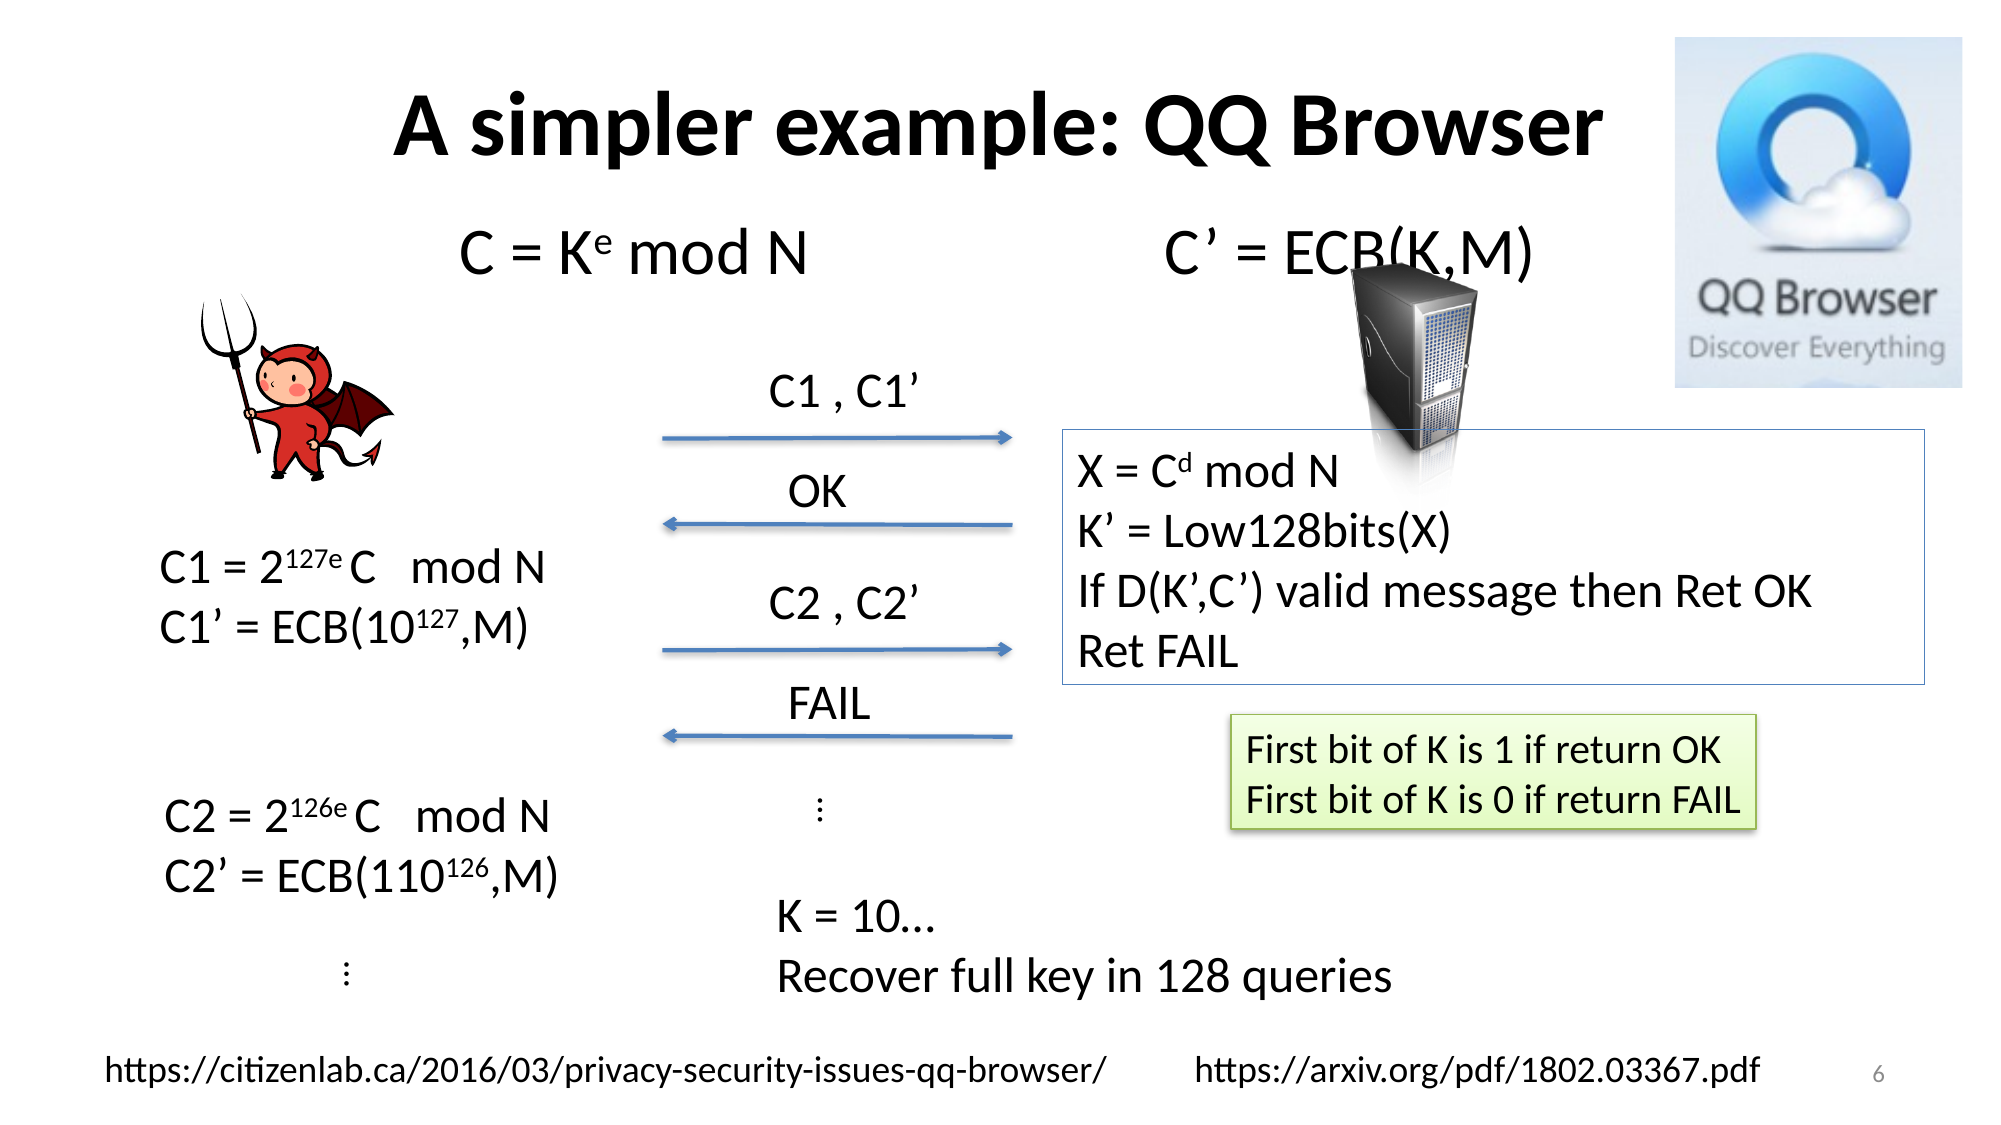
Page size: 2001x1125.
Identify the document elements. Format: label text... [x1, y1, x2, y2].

slide_number 6 [1433, 1042, 1900, 1103]
picture [187, 293, 395, 482]
text_box C1 = 2127e C mod N C1’ = ECB(10127,M) [144, 525, 562, 661]
text_box https://arxiv.org/pdf/1802.03367.pdf [1179, 1037, 1776, 1098]
text_box C2 , C2’ [754, 561, 936, 637]
picture [1674, 37, 1963, 388]
text_box K = 10… Recover full key in 128 queries [761, 874, 1408, 1010]
title A simpler example: QQ Browser [324, 24, 1675, 213]
text_box … [329, 946, 390, 1003]
text_box C2 = 2126e C mod N C2’ = ECB(110126,M) [149, 774, 575, 910]
list C = Ke mod N C’ = ECB(K,M) [99, 200, 1900, 508]
text_box OK [773, 449, 862, 522]
text_box … [803, 782, 863, 839]
picture [1349, 262, 1478, 516]
text_box https://citizenlab.ca/2016/03/privacy-security-issues-qq-browser/ [89, 1037, 1123, 1098]
text_box First bit of K is 1 if return OK First bit of K is 0 if return FAIL [1230, 714, 1757, 830]
text_box C1 , C1’ [754, 349, 936, 425]
text_box X = Cd mod N K’ = Low128bits(X) If D(K’,C’) valid message then Ret OK Ret FAIL [1062, 429, 1925, 685]
text_box FAIL [773, 661, 886, 734]
